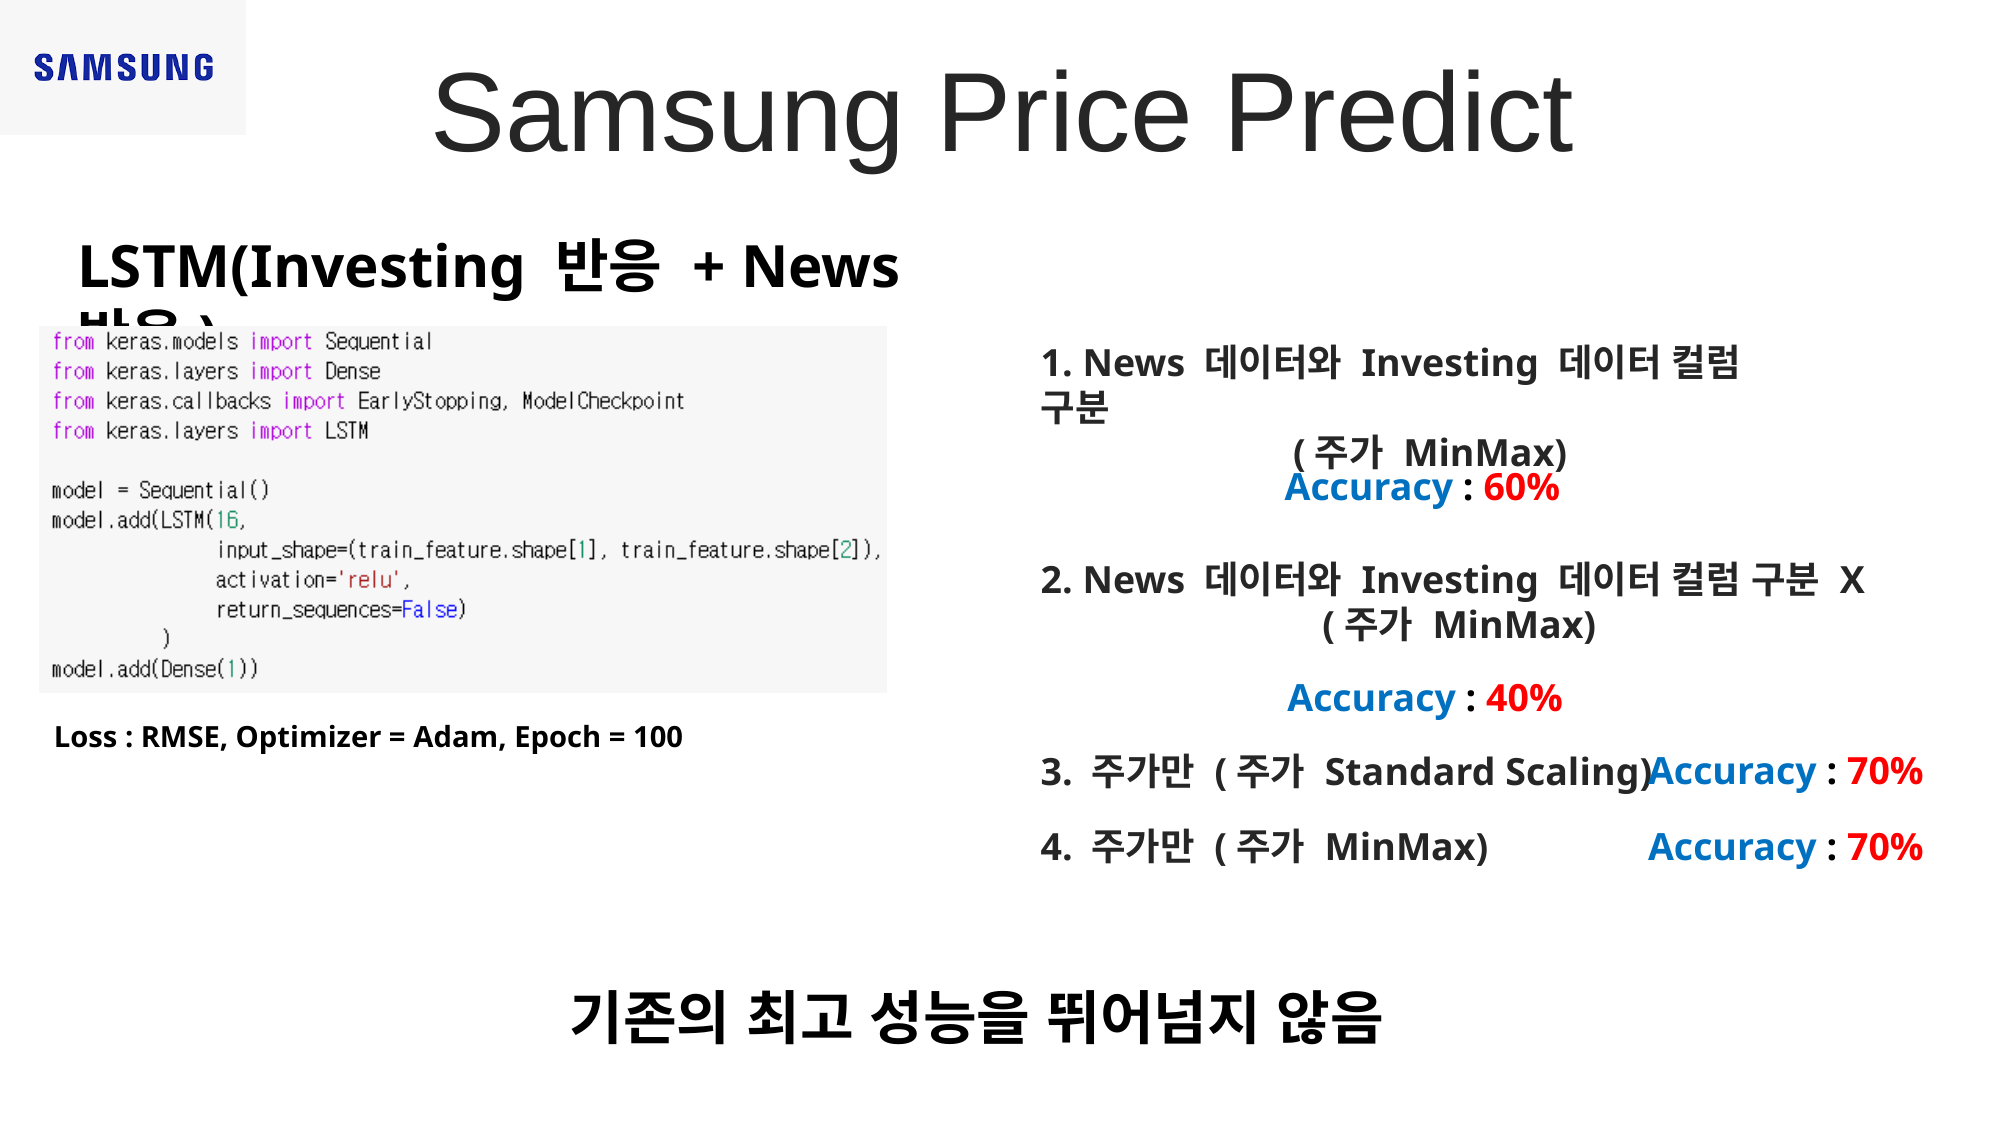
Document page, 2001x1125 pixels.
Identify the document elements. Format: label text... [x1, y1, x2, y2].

text_box Accuracy : 70% [1633, 739, 1952, 799]
text_box 3. 주가만 (주가 Standard Scaling) [1025, 740, 1894, 801]
text_box Accuracy : 70% [1633, 815, 1952, 876]
text_box 1. News 데이터와 Investing 데이터 컬럼 구분 (주가 MinMax) [1025, 331, 1835, 482]
text_box 기존의 최고 성능을 뛰어넘지 않음 [197, 973, 1757, 1059]
picture [0, 0, 246, 135]
picture [39, 326, 887, 693]
text_box Accuracy : 40% [1272, 666, 1591, 726]
text_box Loss : RMSE, Optimizer = Adam, Epoch = 100 [39, 710, 703, 761]
text_box LSTM(Investing 반응 + News 반응) [62, 221, 1045, 377]
text_box 4. 주가만 (주가 MinMax) [1025, 815, 1633, 876]
text_box Accuracy : 60% [1269, 455, 1591, 516]
list Samsung Price Predict [53, 55, 1952, 175]
text_box 2. News 데이터와 Investing 데이터 컬럼 구분 X (주가 MinMax) [1025, 548, 1894, 653]
